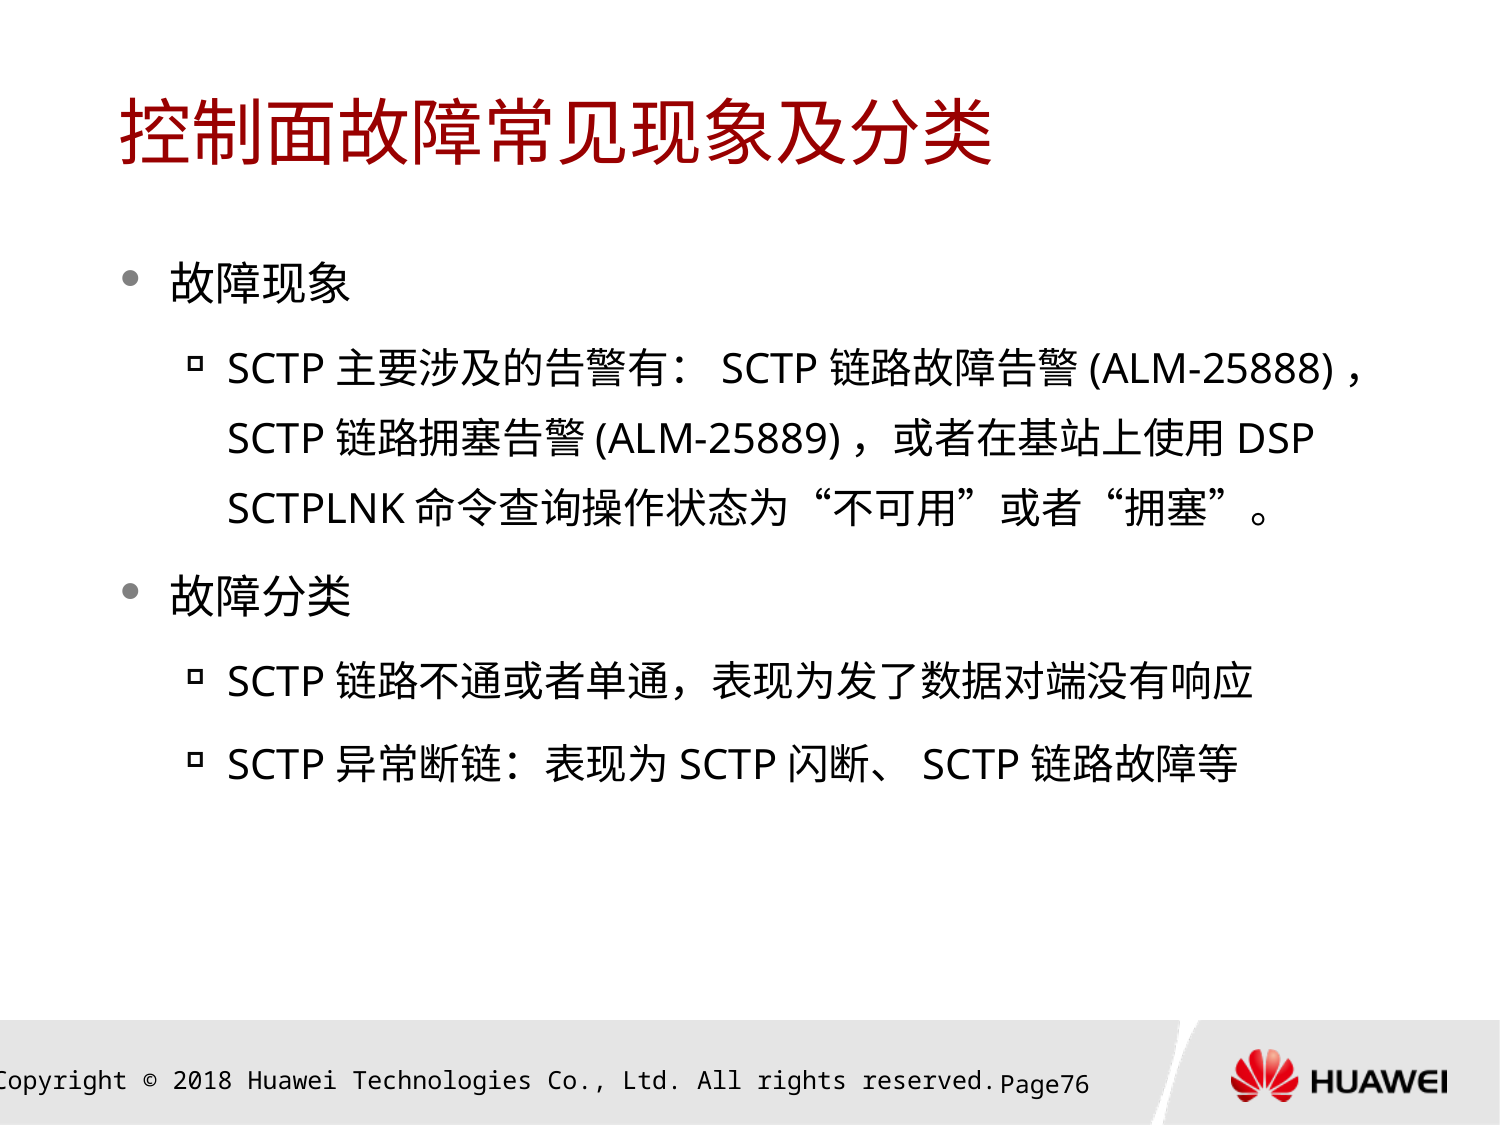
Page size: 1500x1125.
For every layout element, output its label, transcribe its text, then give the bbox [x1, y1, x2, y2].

picture [0, 1020, 1500, 1125]
list 故障现象 SCTP主要涉及的告警有：SCTP链路故障告警(ALM-25888)，SCTP链路拥塞告警(ALM-25889)，或者在基站上使用DSP SCTPLNK命令查询操作状态为“不可用”或者“拥塞”。 故障分类 SCTP链路不通或者单通，表现为发了数据对端没有响应 SCTP异常断链：表现为SCTP闪断、SCTP链路故障等 [106, 225, 1409, 915]
title 控制面故障常见现象及分类 [104, 58, 1374, 202]
slide_number Page75 [999, 1070, 1250, 1125]
